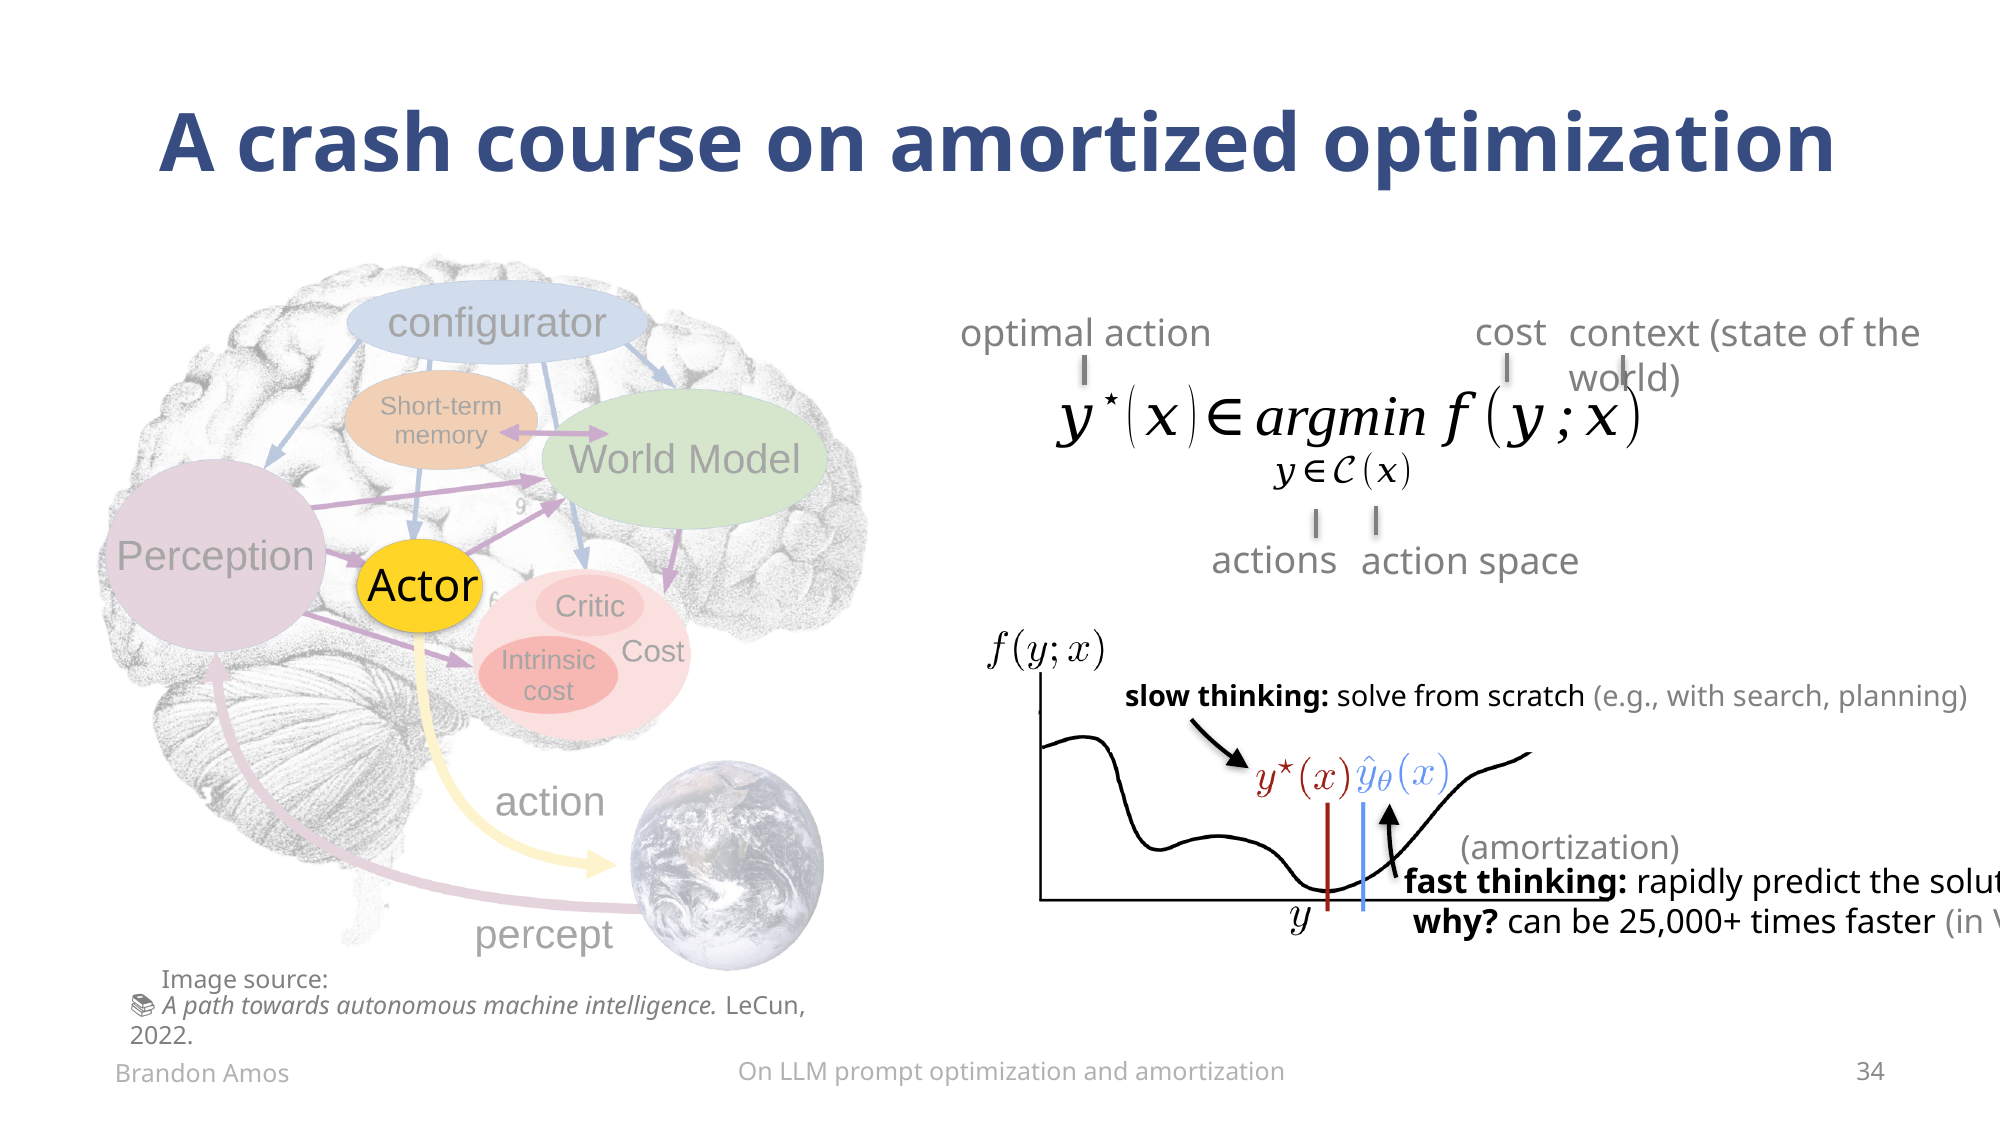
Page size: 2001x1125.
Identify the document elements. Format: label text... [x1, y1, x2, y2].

text_box fast thinking: rapidly predict the solution [1622, 852, 2000, 892]
text_box why? can be 25,000+ times faster (in VAEs) [1398, 892, 2000, 975]
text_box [944, 301, 1298, 409]
footer On LLM prompt optimization and amortization [590, 1042, 1433, 1103]
text_box (amortization) [1622, 818, 1696, 878]
text_box context (state of the world) [1553, 301, 2000, 414]
picture [78, 246, 880, 990]
slide_number Brandon Amos [99, 1042, 567, 1103]
title A crash course on amortized optimization [99, 45, 1900, 233]
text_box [976, 624, 1617, 946]
slide_number 34 [1433, 1042, 1900, 1103]
text_box slow thinking: solve from scratch (e.g., with search, planning) [1622, 669, 2000, 753]
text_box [936, 506, 1606, 600]
text_box cost [1459, 300, 1589, 373]
text_box 📚 A path towards autonomous machine intelligence. LeCun, 2022. [115, 999, 843, 1028]
